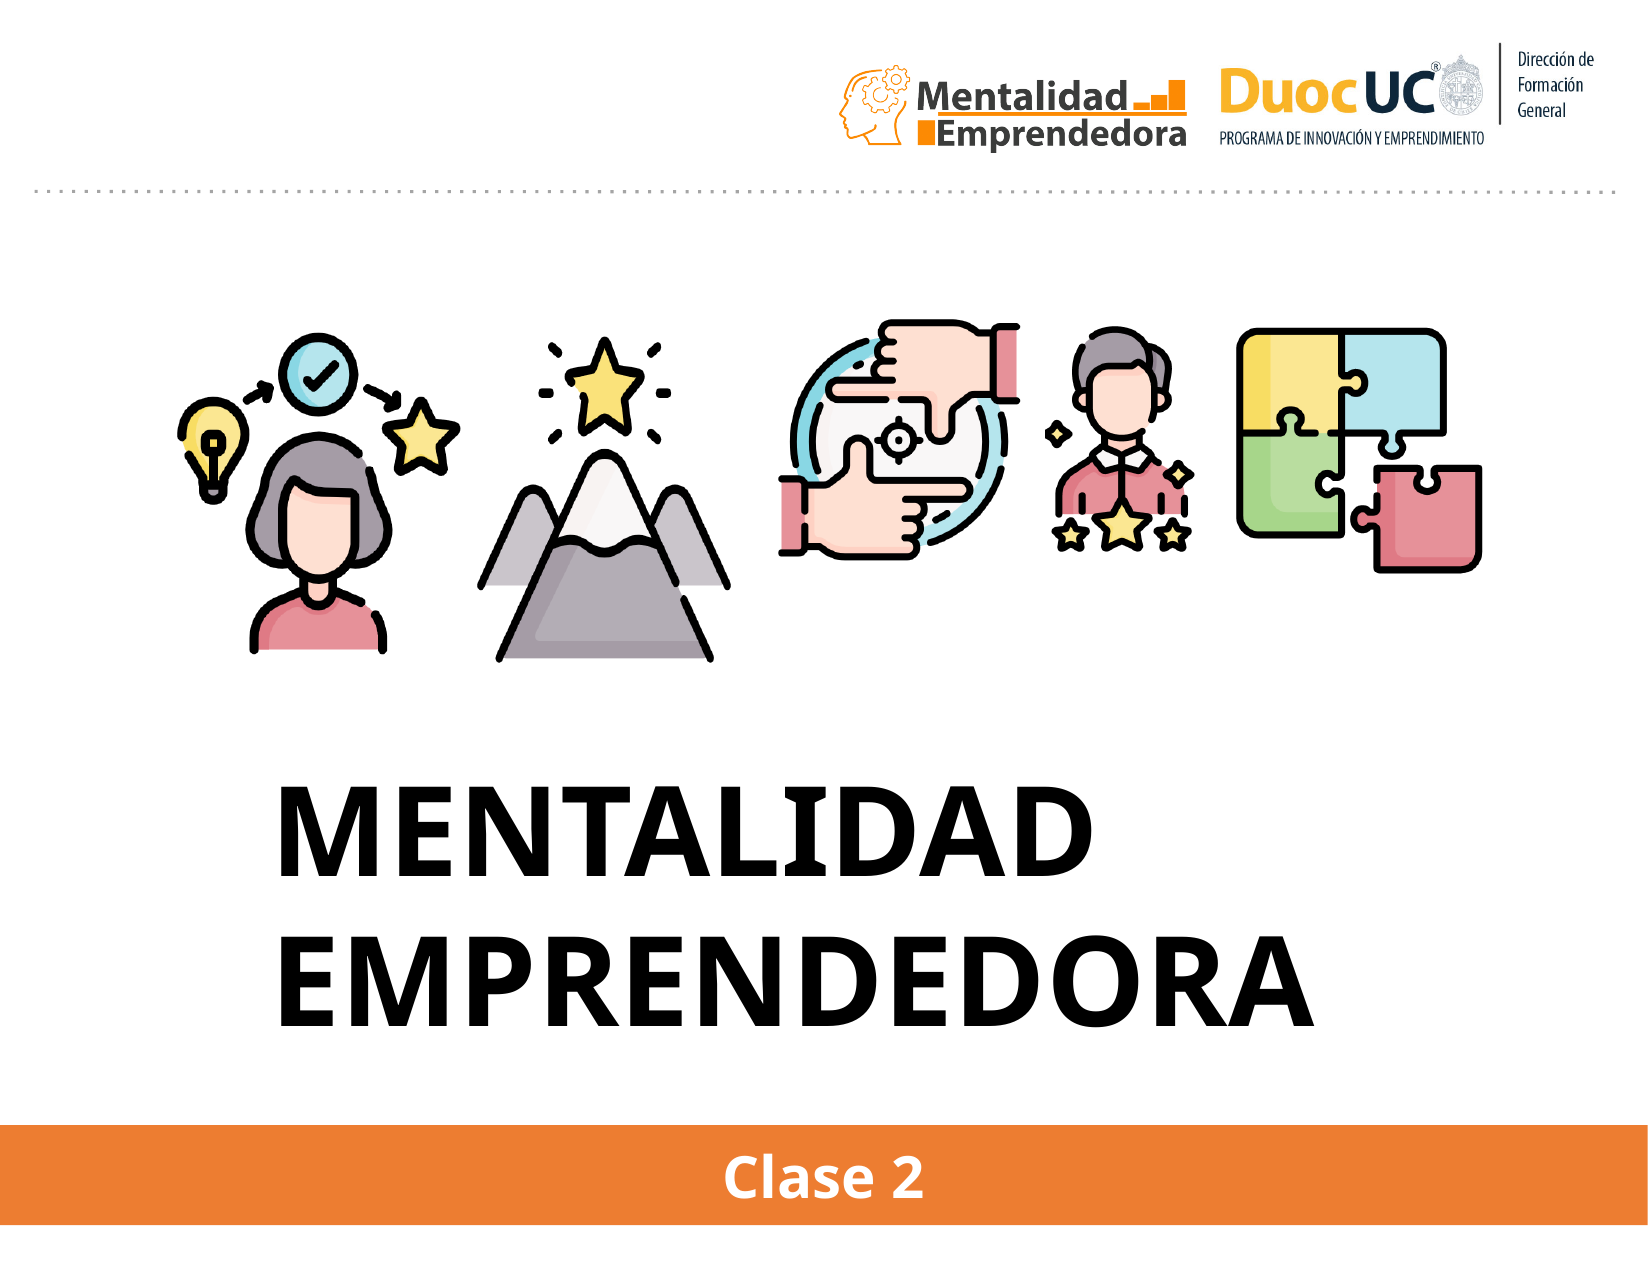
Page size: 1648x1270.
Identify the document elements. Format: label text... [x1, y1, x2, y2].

picture [151, 299, 737, 703]
picture [763, 291, 1497, 593]
text_box Clase 2 [0, 1125, 1648, 1226]
picture [838, 64, 1187, 153]
picture [1196, 42, 1610, 168]
text_box MENTALIDAD EMPRENDEDORA [255, 735, 1540, 872]
